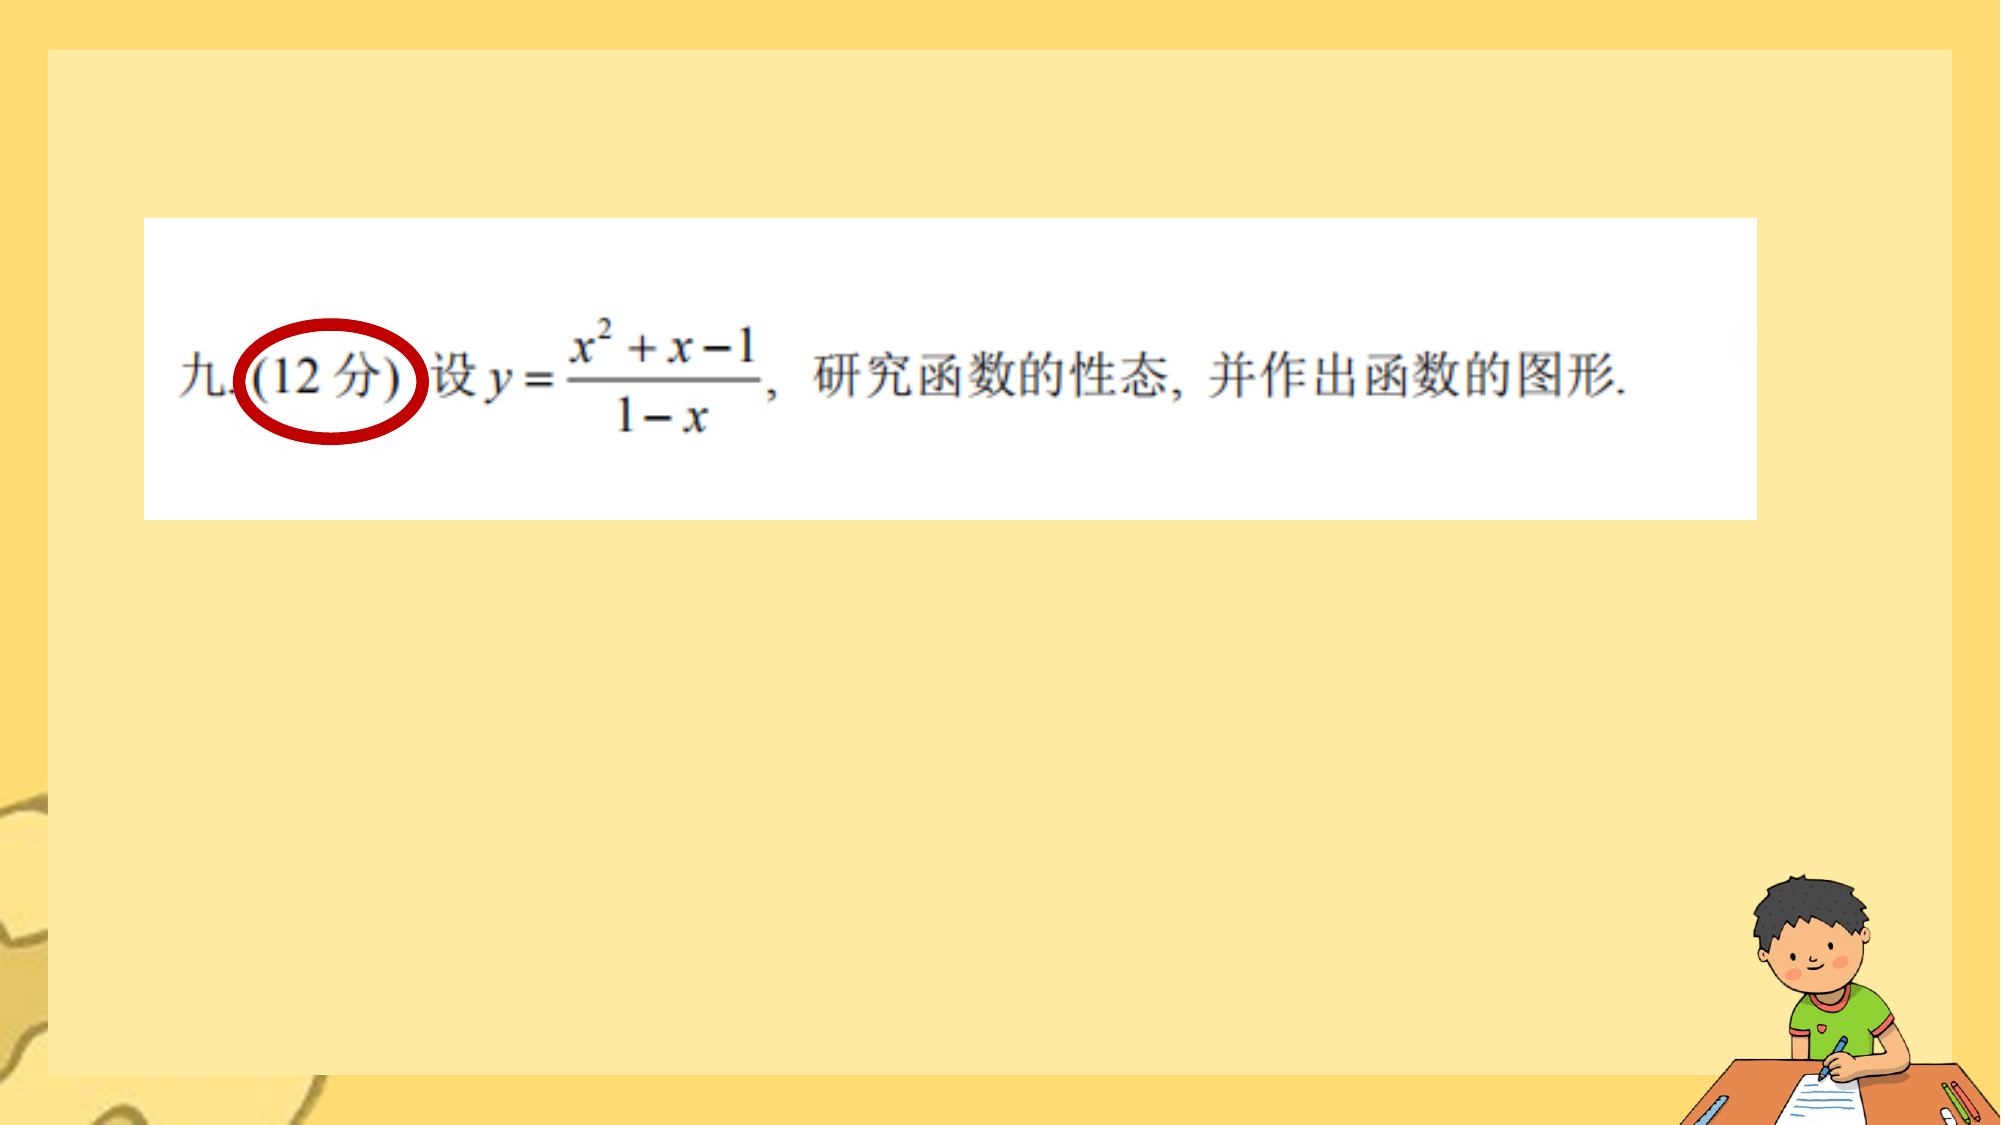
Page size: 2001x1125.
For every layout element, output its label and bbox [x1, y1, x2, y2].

picture [1676, 873, 2001, 1125]
picture [0, 778, 344, 1125]
picture [144, 218, 1757, 521]
